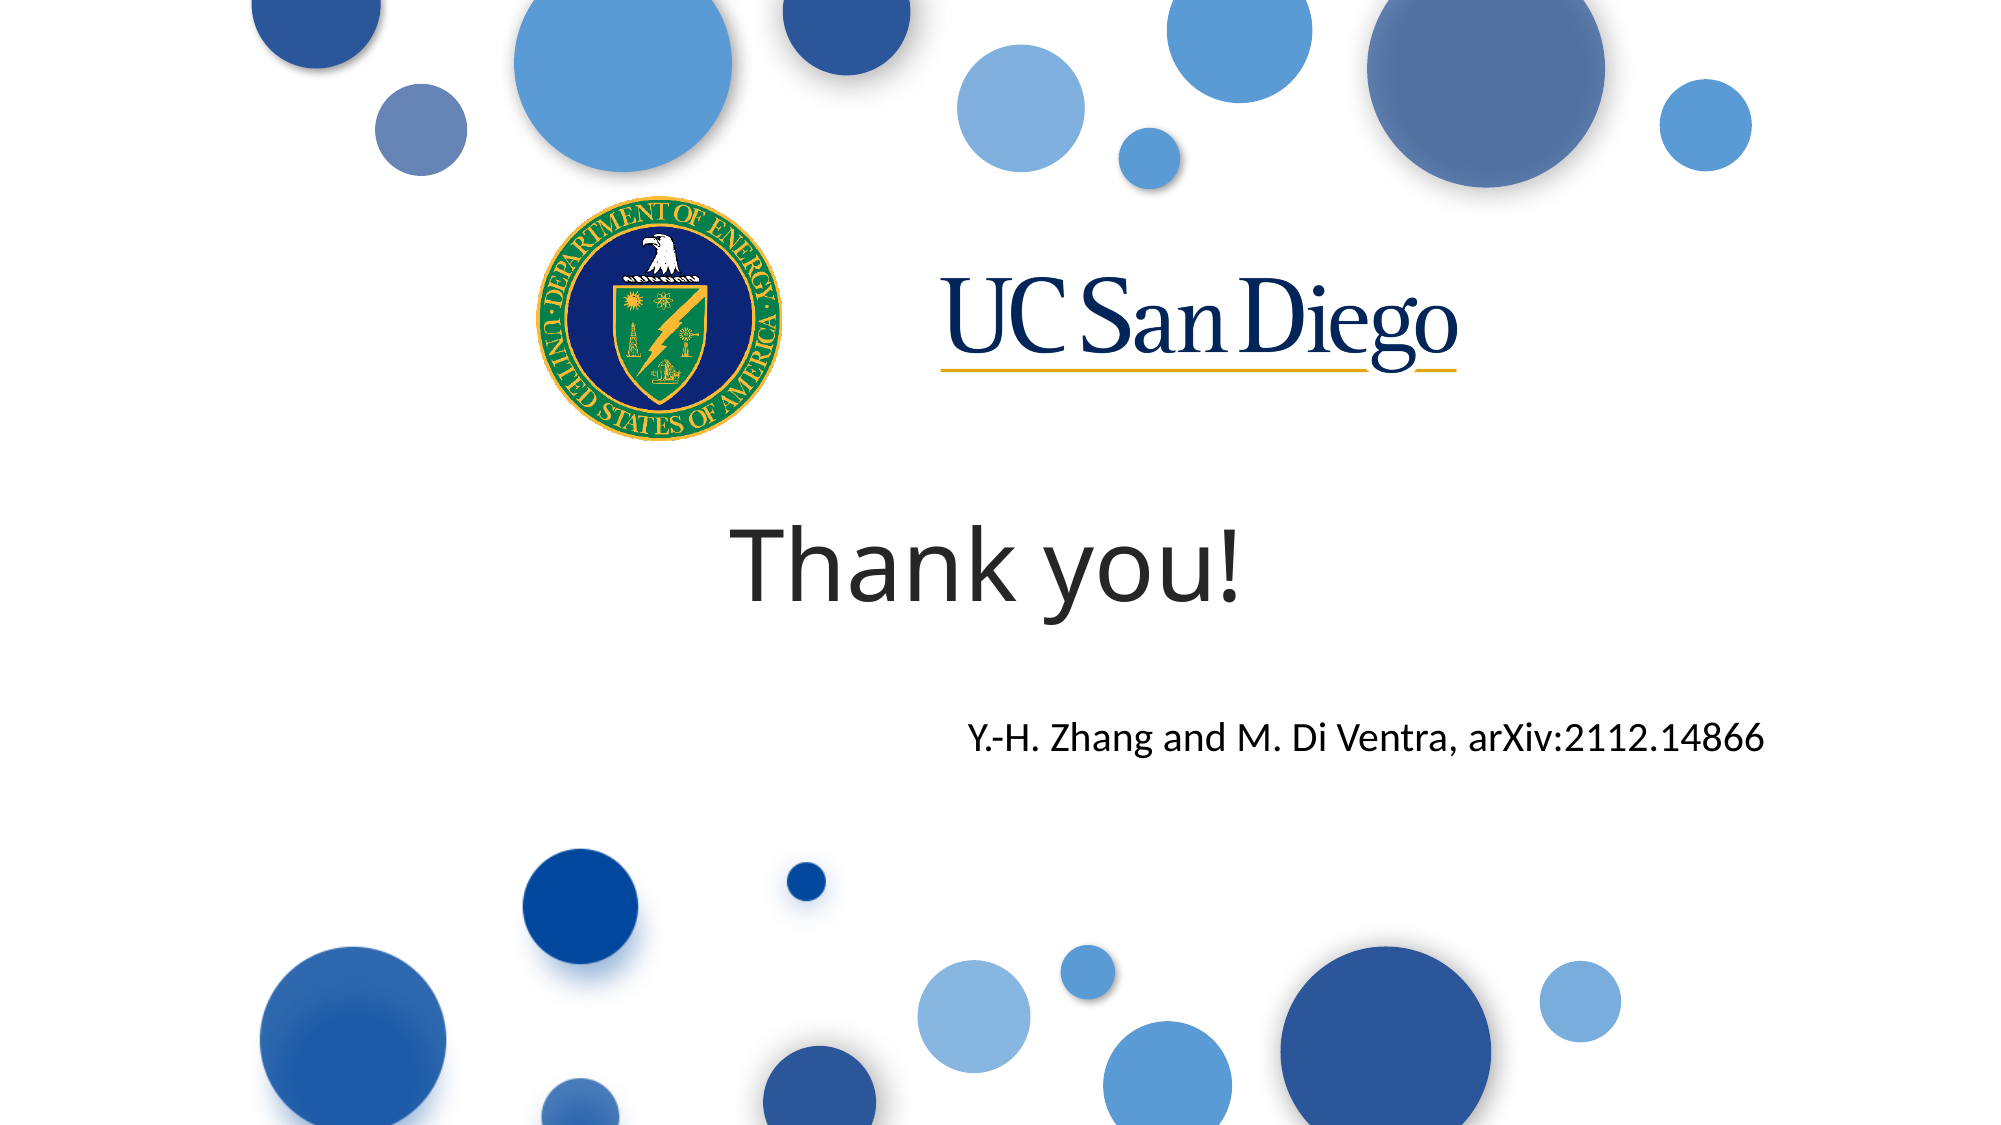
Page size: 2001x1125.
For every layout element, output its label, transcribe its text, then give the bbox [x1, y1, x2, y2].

text_box [956, 43, 1086, 174]
text_box [250, 0, 382, 70]
text_box [374, 82, 469, 177]
text_box [916, 959, 1032, 1075]
text_box Y.-H. Zhang and M. Di Ventra, arXiv:2112.14866 [817, 702, 1917, 767]
picture [536, 196, 782, 441]
picture [893, 223, 1500, 452]
text_box [1538, 959, 1623, 1044]
text_box [1117, 126, 1182, 191]
text_box [1059, 943, 1117, 1001]
text_box Thank you! [582, 494, 1418, 629]
text_box [781, 0, 912, 77]
text_box [1102, 1020, 1234, 1125]
text_box [1165, 0, 1314, 105]
text_box [1366, 0, 1607, 189]
text_box [513, 0, 733, 174]
text_box [1658, 78, 1753, 173]
text_box [1279, 945, 1493, 1125]
picture [197, 798, 877, 1125]
